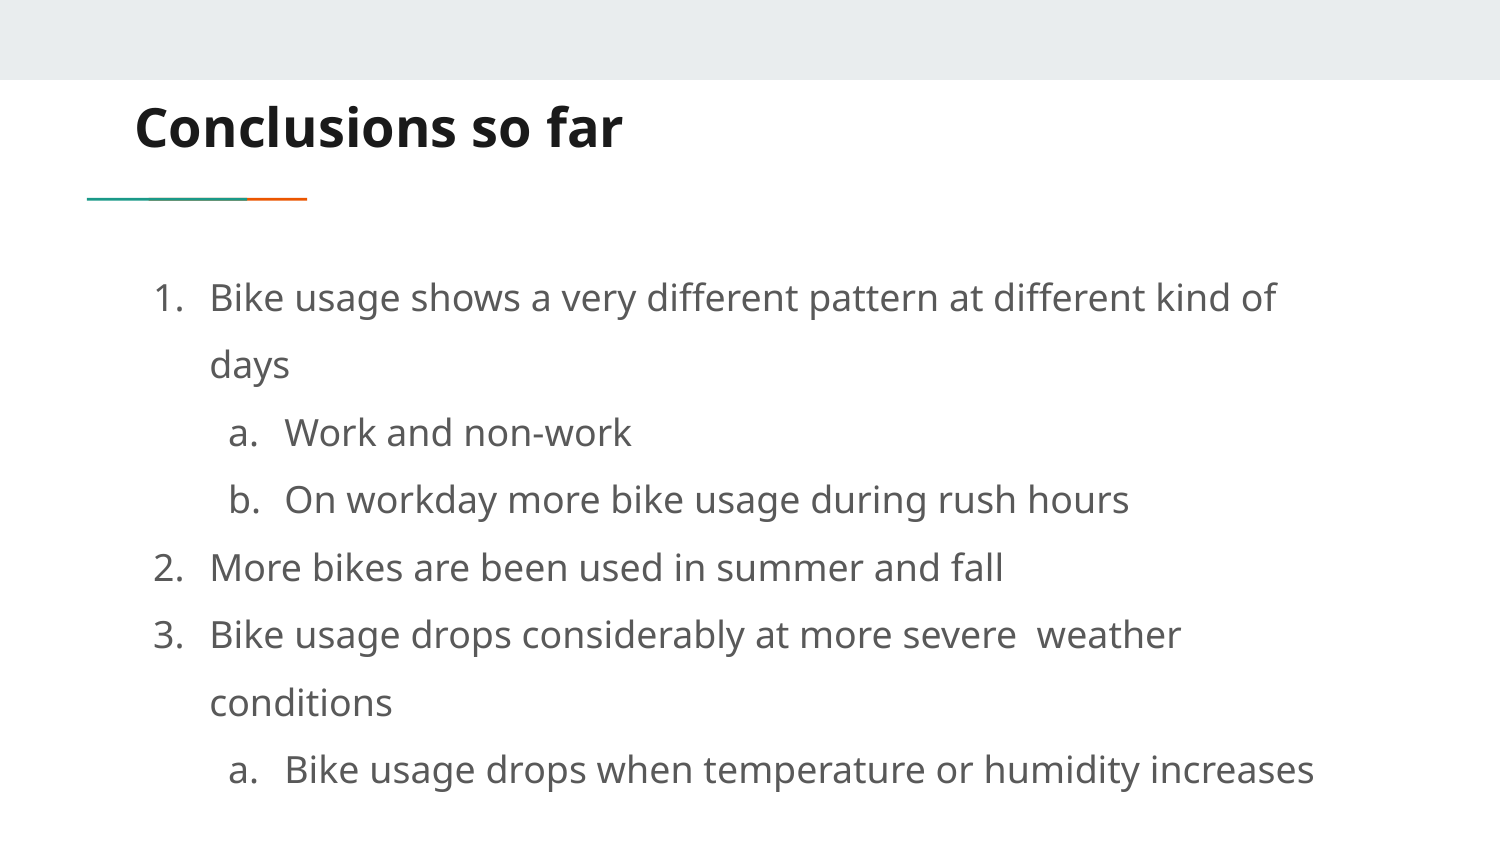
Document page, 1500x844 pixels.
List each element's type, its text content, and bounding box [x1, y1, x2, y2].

title Conclusions so far [119, 78, 1381, 167]
list Bike usage shows a very different pattern at different kind of days Work and non-work On workday more bike usage during rush hours More bikes are been used in summer and fall Bike usage drops considerably at more severe weather conditions Bike usage drops when temperature or humidity increases [119, 236, 1381, 730]
